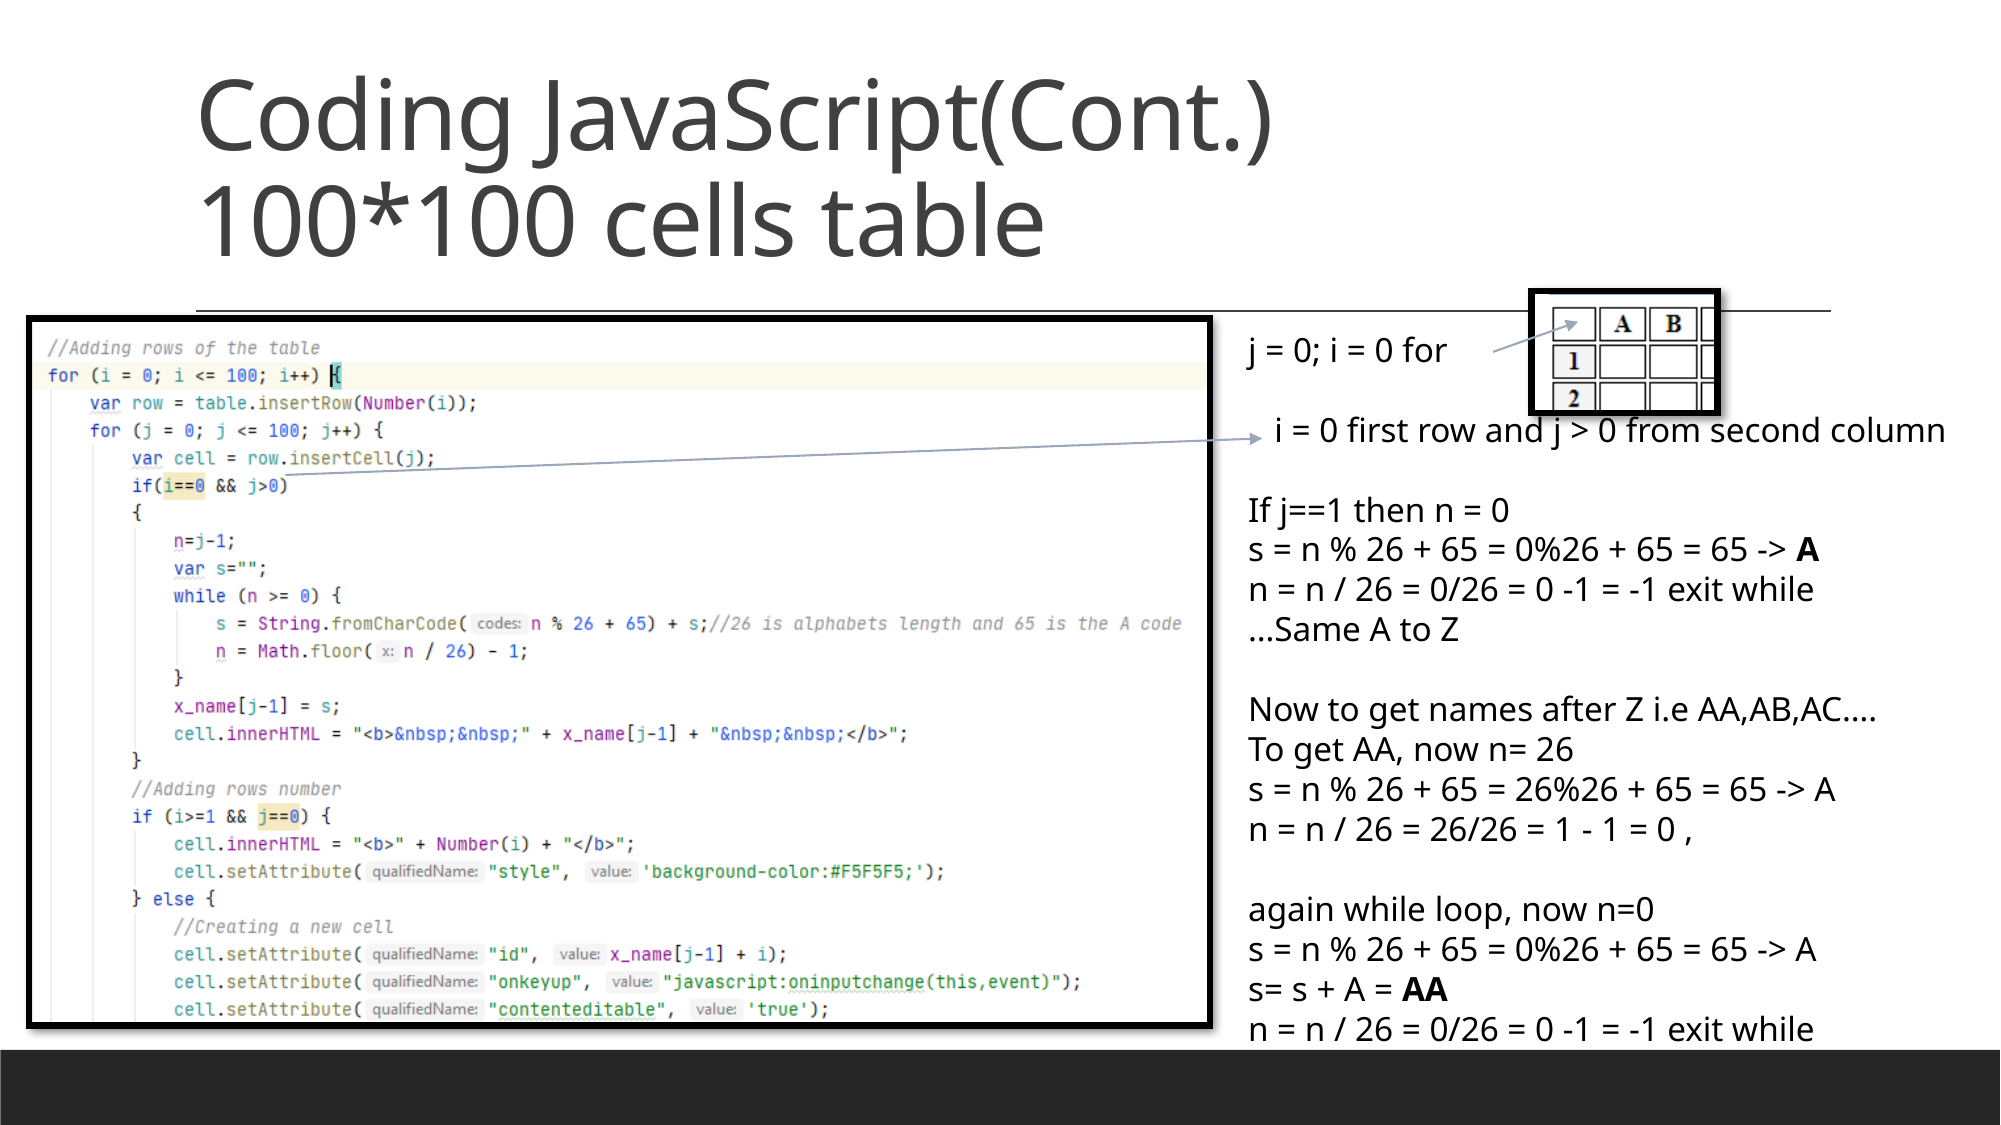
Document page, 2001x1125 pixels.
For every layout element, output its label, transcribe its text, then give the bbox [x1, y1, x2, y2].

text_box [284, 437, 1263, 476]
title Coding JavaScript(Cont.) 100*100 cells table [180, 47, 1830, 285]
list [1534, 293, 1715, 411]
text_box j = 0; i = 0 for i = 0 first row and j > 0 from second column If j==1 then n = 0 s = n % 26 + 65 = 0%26 + 65 = 65 -> A n = n / 26 = 0/26 = 0 -1 = -1 exit while …Same A to Z Now to get names after Z i.e AA,AB,AC…. To get AA, now n= 26 s = n % 26 + 65 = 26%26 + 65 = 65 -> A n = n / 26 = 26/26 = 1 - 1 = 0 , again while loop, now n=0 s = n % 26 + 65 = 0%26 + 65 = 65 -> A s= s + A = AA n = n / 26 = 0/26 = 0 -1 = -1 exit while [1233, 321, 1968, 1125]
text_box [1492, 321, 1579, 353]
picture [31, 321, 1208, 1023]
